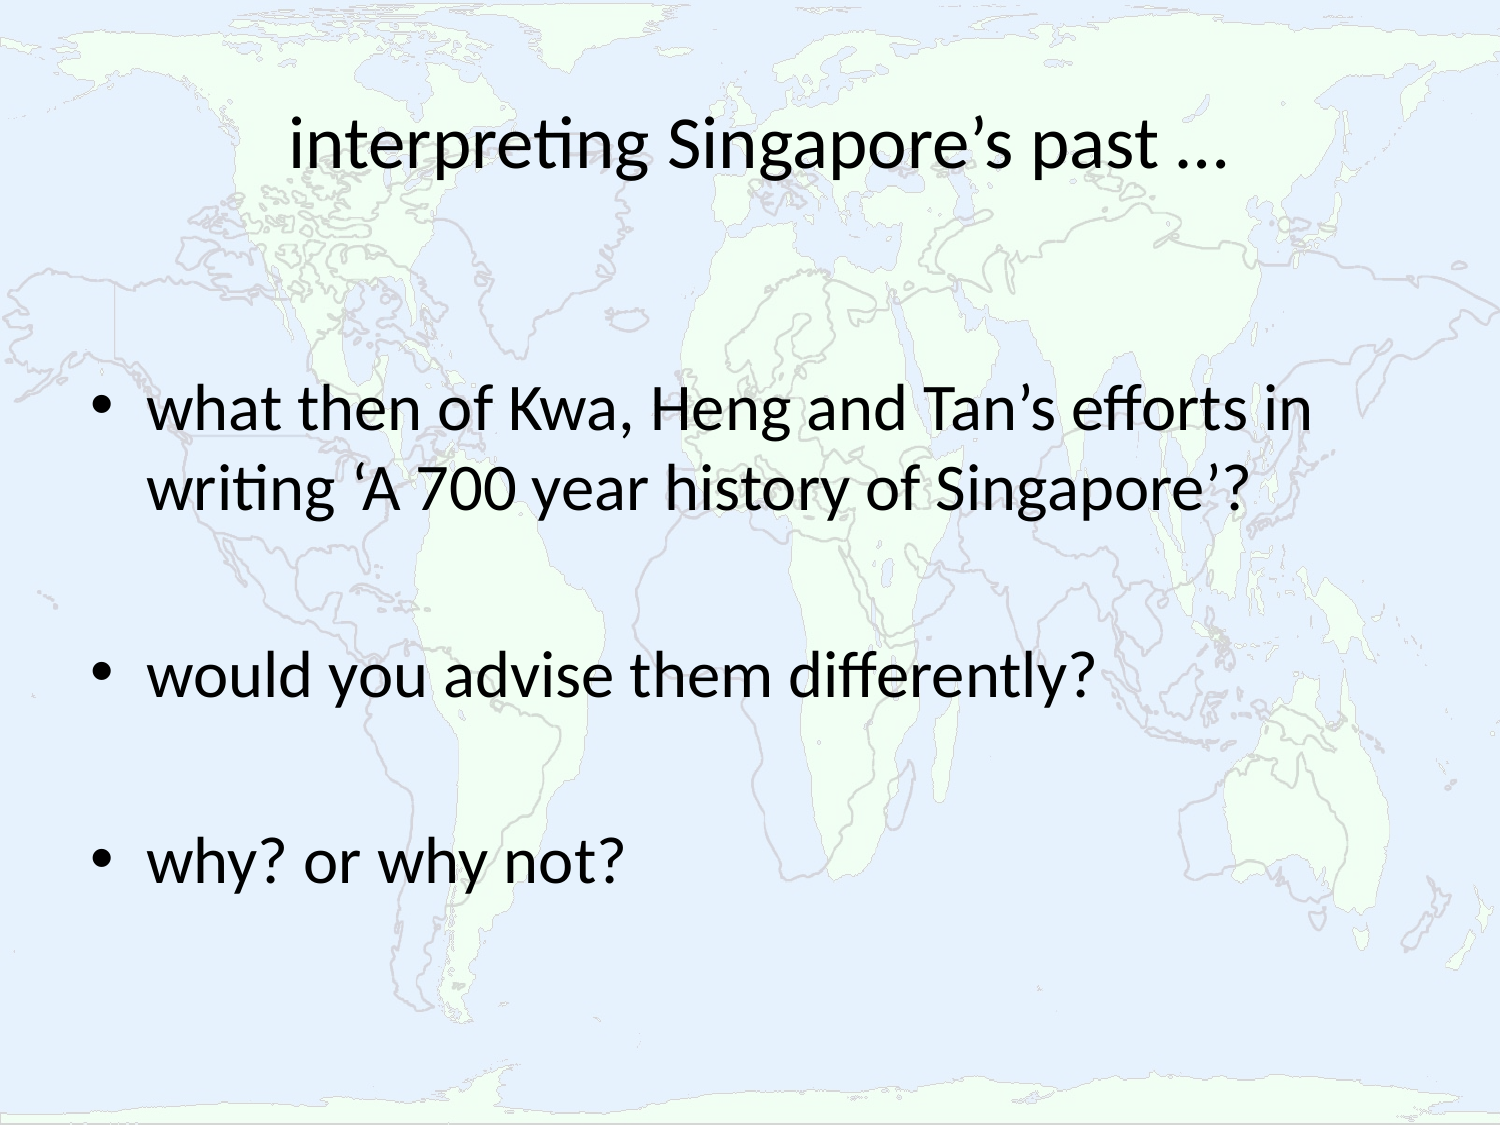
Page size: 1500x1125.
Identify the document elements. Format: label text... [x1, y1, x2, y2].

title interpreting Singapore’s past … [75, 45, 1425, 233]
list what then of Kwa, Heng and Tan’s efforts in writing ‘A 700 year history of Singapore’? would you advise them differently? why? or why not? [75, 262, 1425, 1005]
